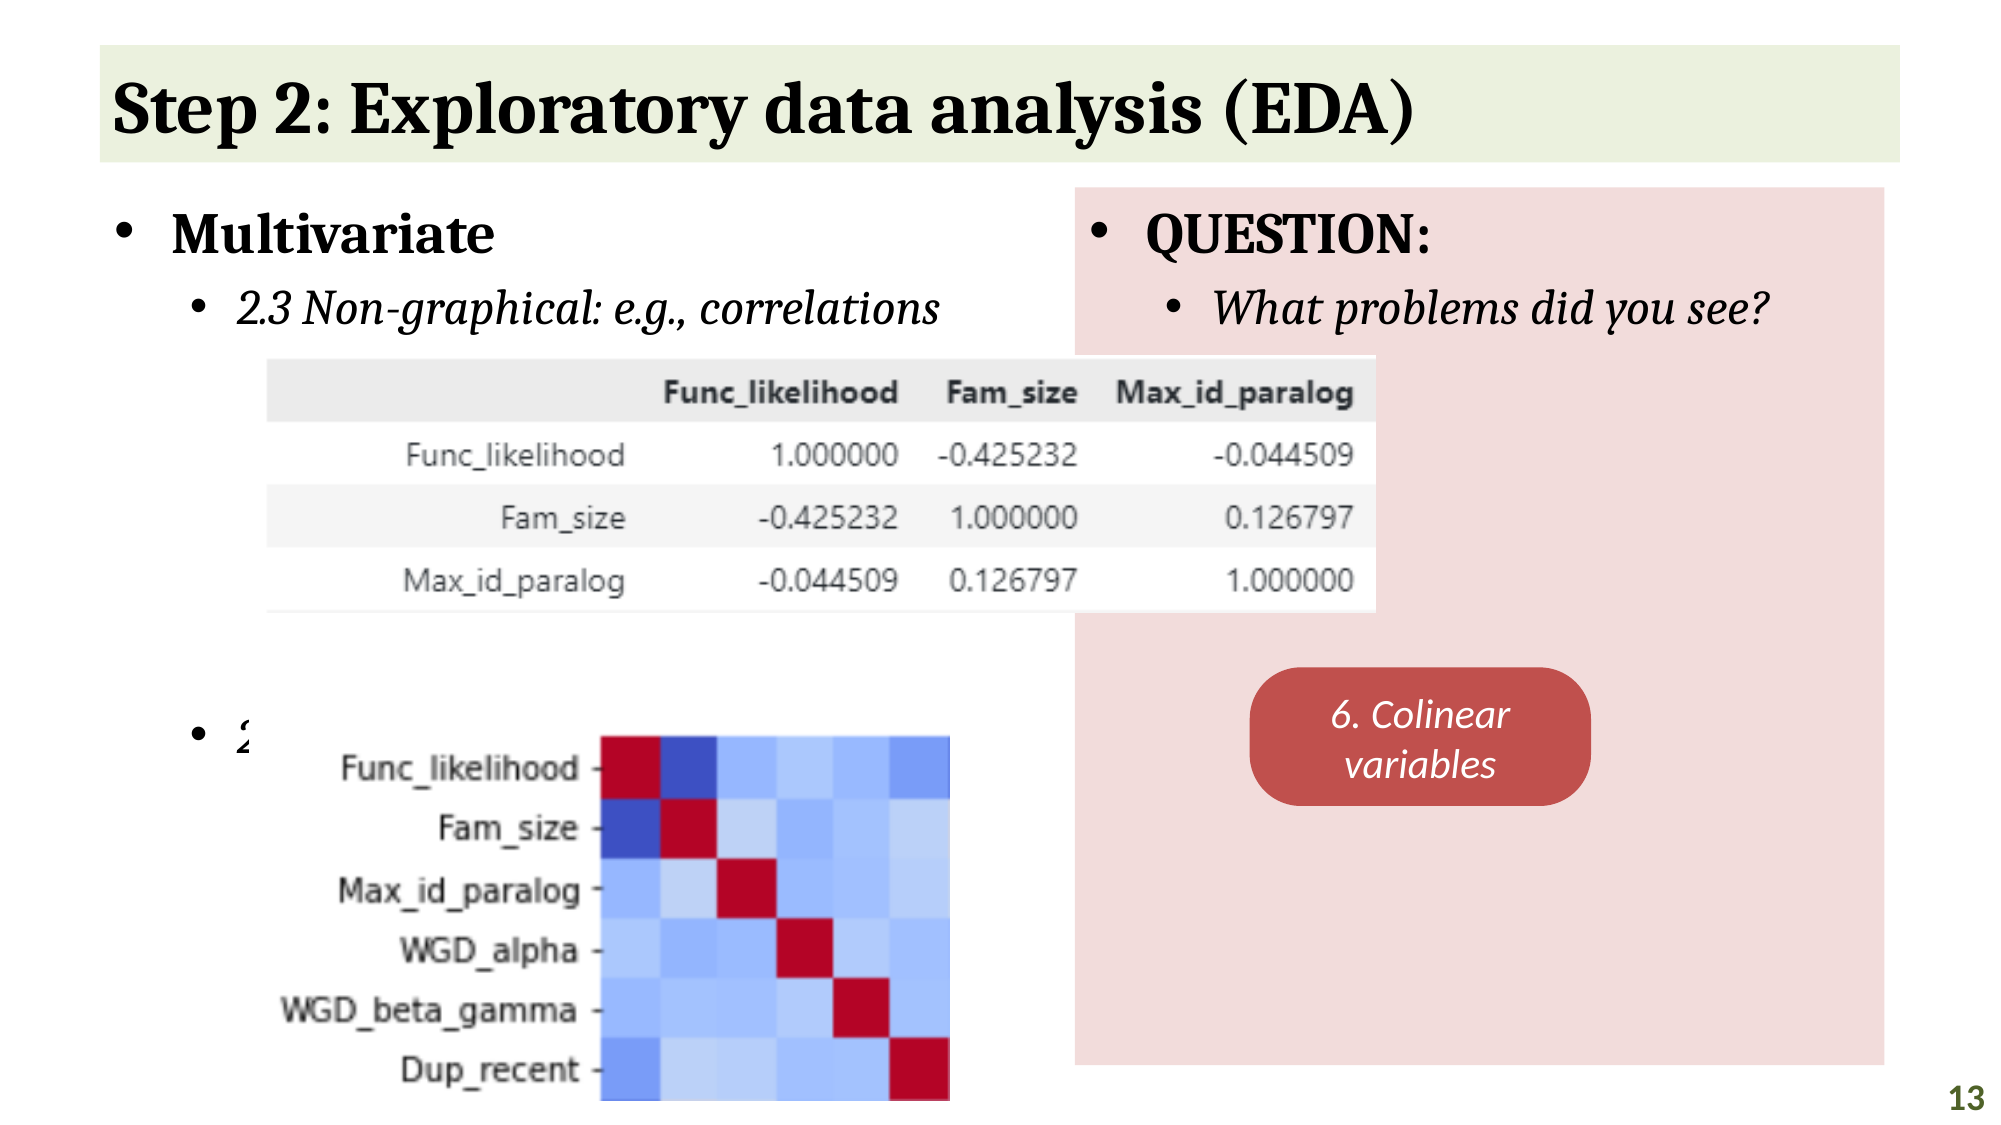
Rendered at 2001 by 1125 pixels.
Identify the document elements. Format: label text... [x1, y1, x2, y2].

text_box QUESTION: What problems did you see? [1074, 187, 1885, 1066]
text_box 6. Colinear variables [1247, 665, 1594, 809]
title Step 2: Exploratory data analysis (EDA) [99, 44, 1901, 163]
slide_number 13 [1899, 1065, 2000, 1125]
picture [249, 710, 951, 1101]
picture [249, 355, 1376, 613]
list Multivariate 2.3 Non-graphical: e.g., correlations 2.4 Graphical: e.g., heatmap [99, 187, 1051, 1066]
